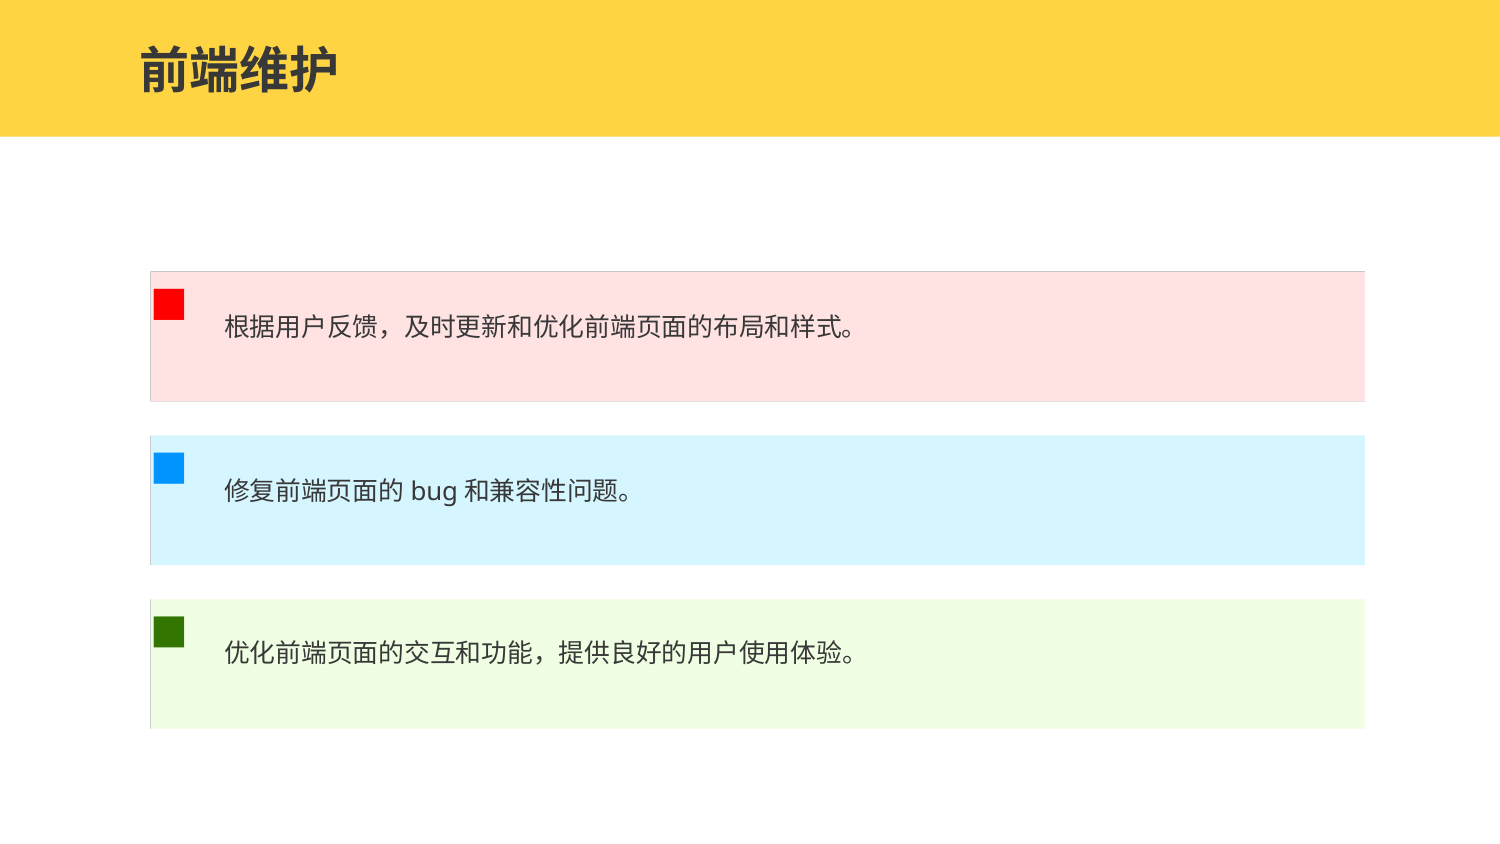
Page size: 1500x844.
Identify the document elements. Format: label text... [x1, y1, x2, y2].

text_box [0, 0, 1500, 137]
picture [146, 213, 1369, 761]
text_box 前端维护 [125, 22, 1459, 114]
